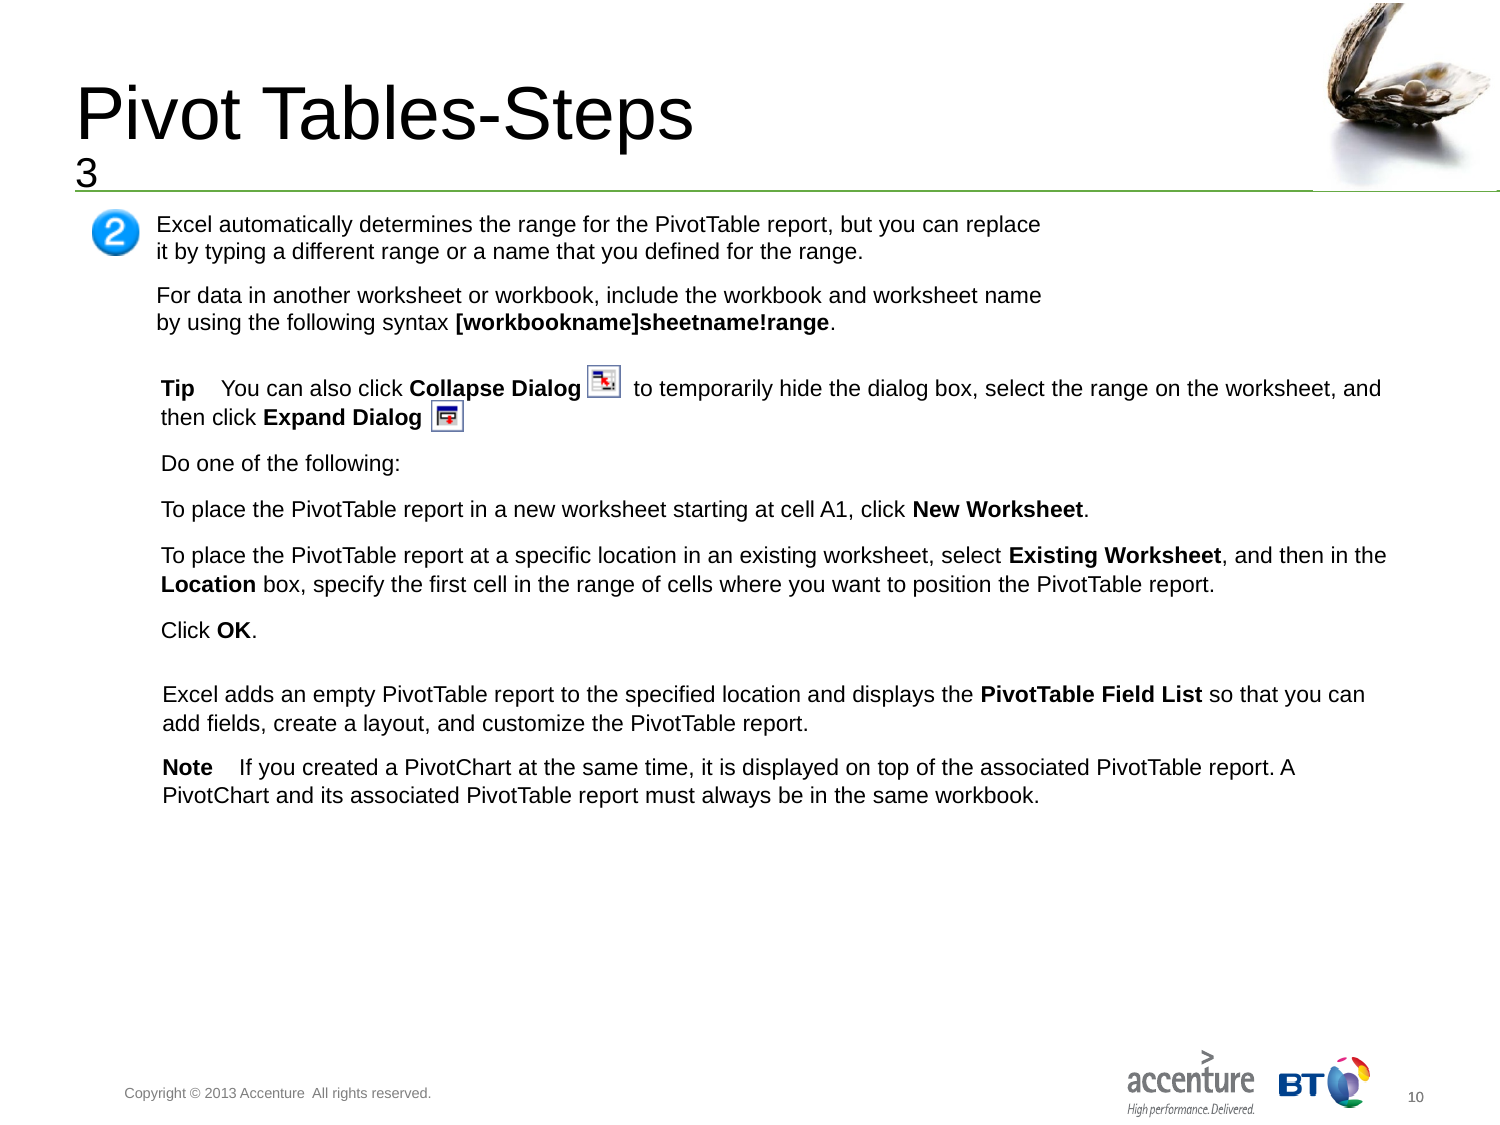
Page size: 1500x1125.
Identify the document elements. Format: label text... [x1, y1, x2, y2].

table_header Excel automatically determines the range for the PivotTable report, but you can replace it by typing a different range or a name that you defined for the range. For data in another worksheet or workbook, include the workbook and worksheet name by using the following syntax [workbookname]sheetname!range. [155, 208, 1057, 337]
picture [1279, 1057, 1370, 1108]
text_box Excel adds an empty PivotTable report to the specified location and displays the PivotTable Field List so that you can add fields, create a layout, and customize the PivotTable report. Note If you created a PivotChart at the same time, it is displayed on top of the associated PivotTable report. A PivotChart and its associated PivotTable report must always be in the same workbook. [147, 669, 1424, 815]
picture [1313, 3, 1497, 191]
title Pivot Tables-Steps 3 [75, 45, 1425, 197]
picture [92, 208, 148, 257]
picture [430, 400, 465, 433]
text_box Tip You can also click Collapse Dialog to temporarily hide the dialog box, select the range on the worksheet, and then click Expand Dialog . Do one of the following: To place the PivotTable report in a new worksheet starting at cell A1, click New Worksheet. To place the PivotTable report at a specific location in an existing worksheet, select Existing Worksheet, and then in the Location box, specify the first cell in the range of cells where you want to position the PivotTable report. Click OK. [145, 363, 1422, 713]
picture [586, 365, 621, 398]
